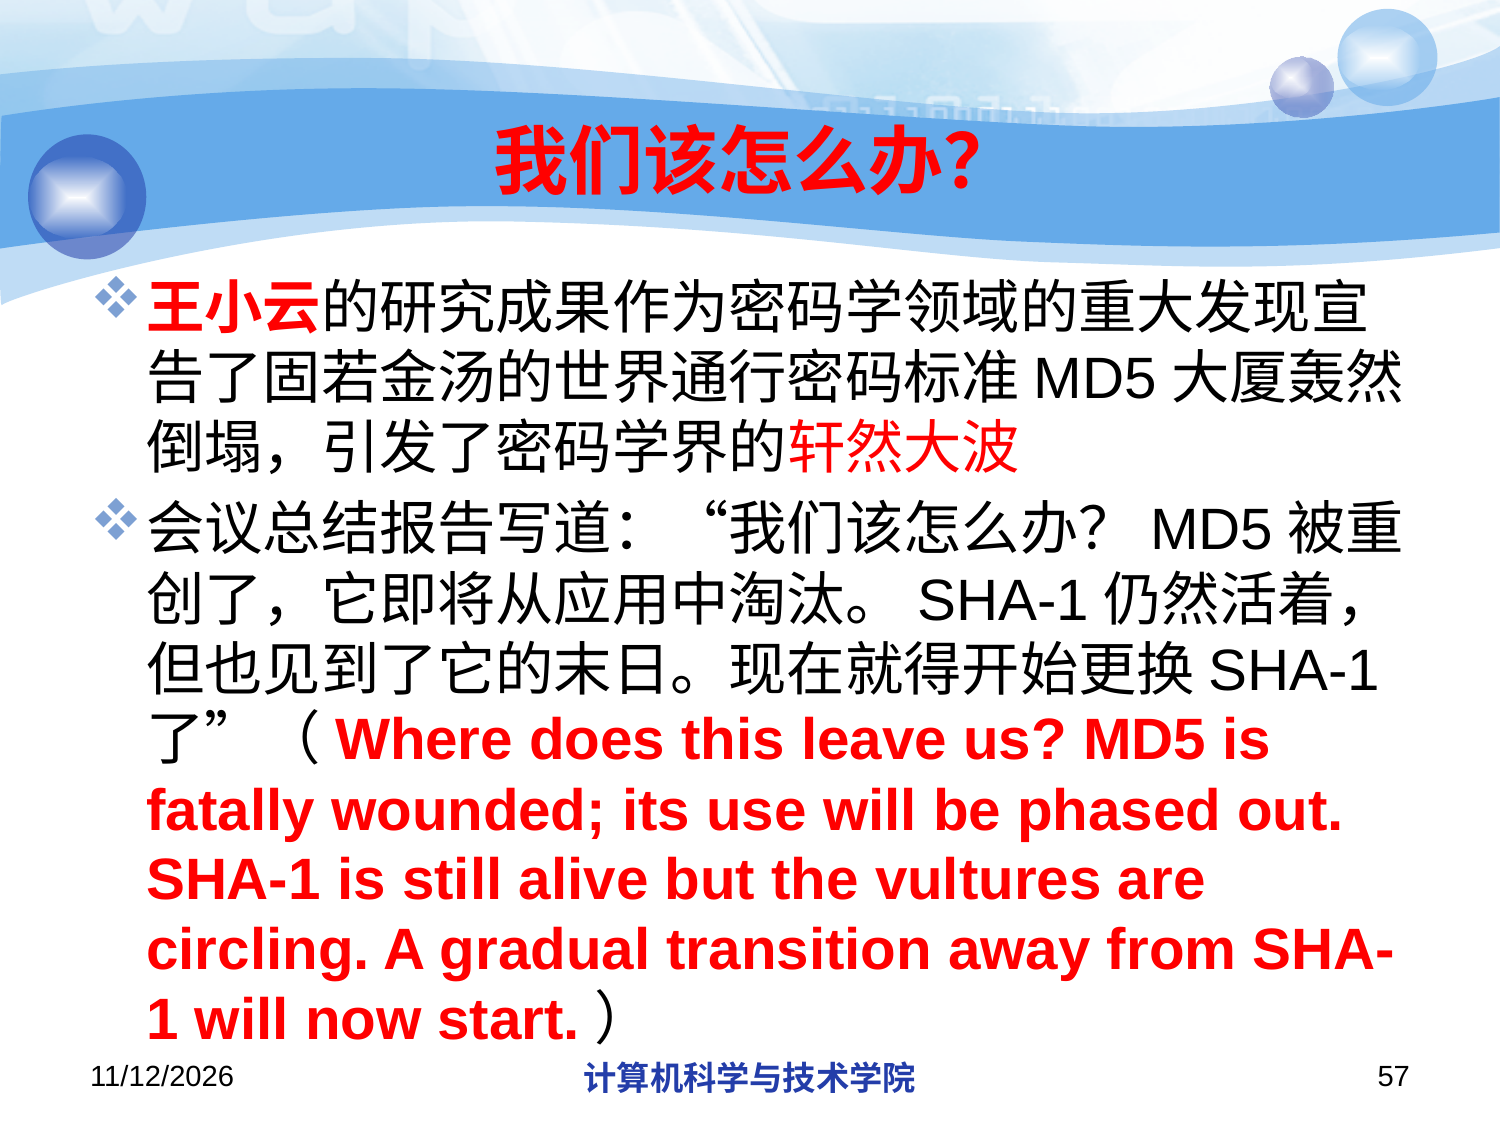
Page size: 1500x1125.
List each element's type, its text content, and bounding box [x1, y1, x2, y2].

title 我们该怎么办？ [149, 112, 1363, 206]
footer 计算机科学与技术学院 [512, 1049, 988, 1103]
list 王小云的研究成果作为密码学领域的重大发现宣告了固若金汤的世界通行密码标准MD5大厦轰然倒塌，引发了密码学界的轩然大波 会议总结报告写道：“我们该怎么办？MD5被重创了，它即将从应用中淘汰。SHA-1仍然活着，但也见到了它的末日。现在就得开始更换SHA-1了”（Where does this leave us? MD5 is fatally wounded; its use will be phased out. SHA-1 is still alive but the vultures are circling. A gradual transition away from SHA-1 will now start.） [74, 262, 1426, 1038]
slide_number 57 [1074, 1049, 1426, 1103]
picture [0, 0, 1500, 112]
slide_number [74, 1049, 426, 1103]
